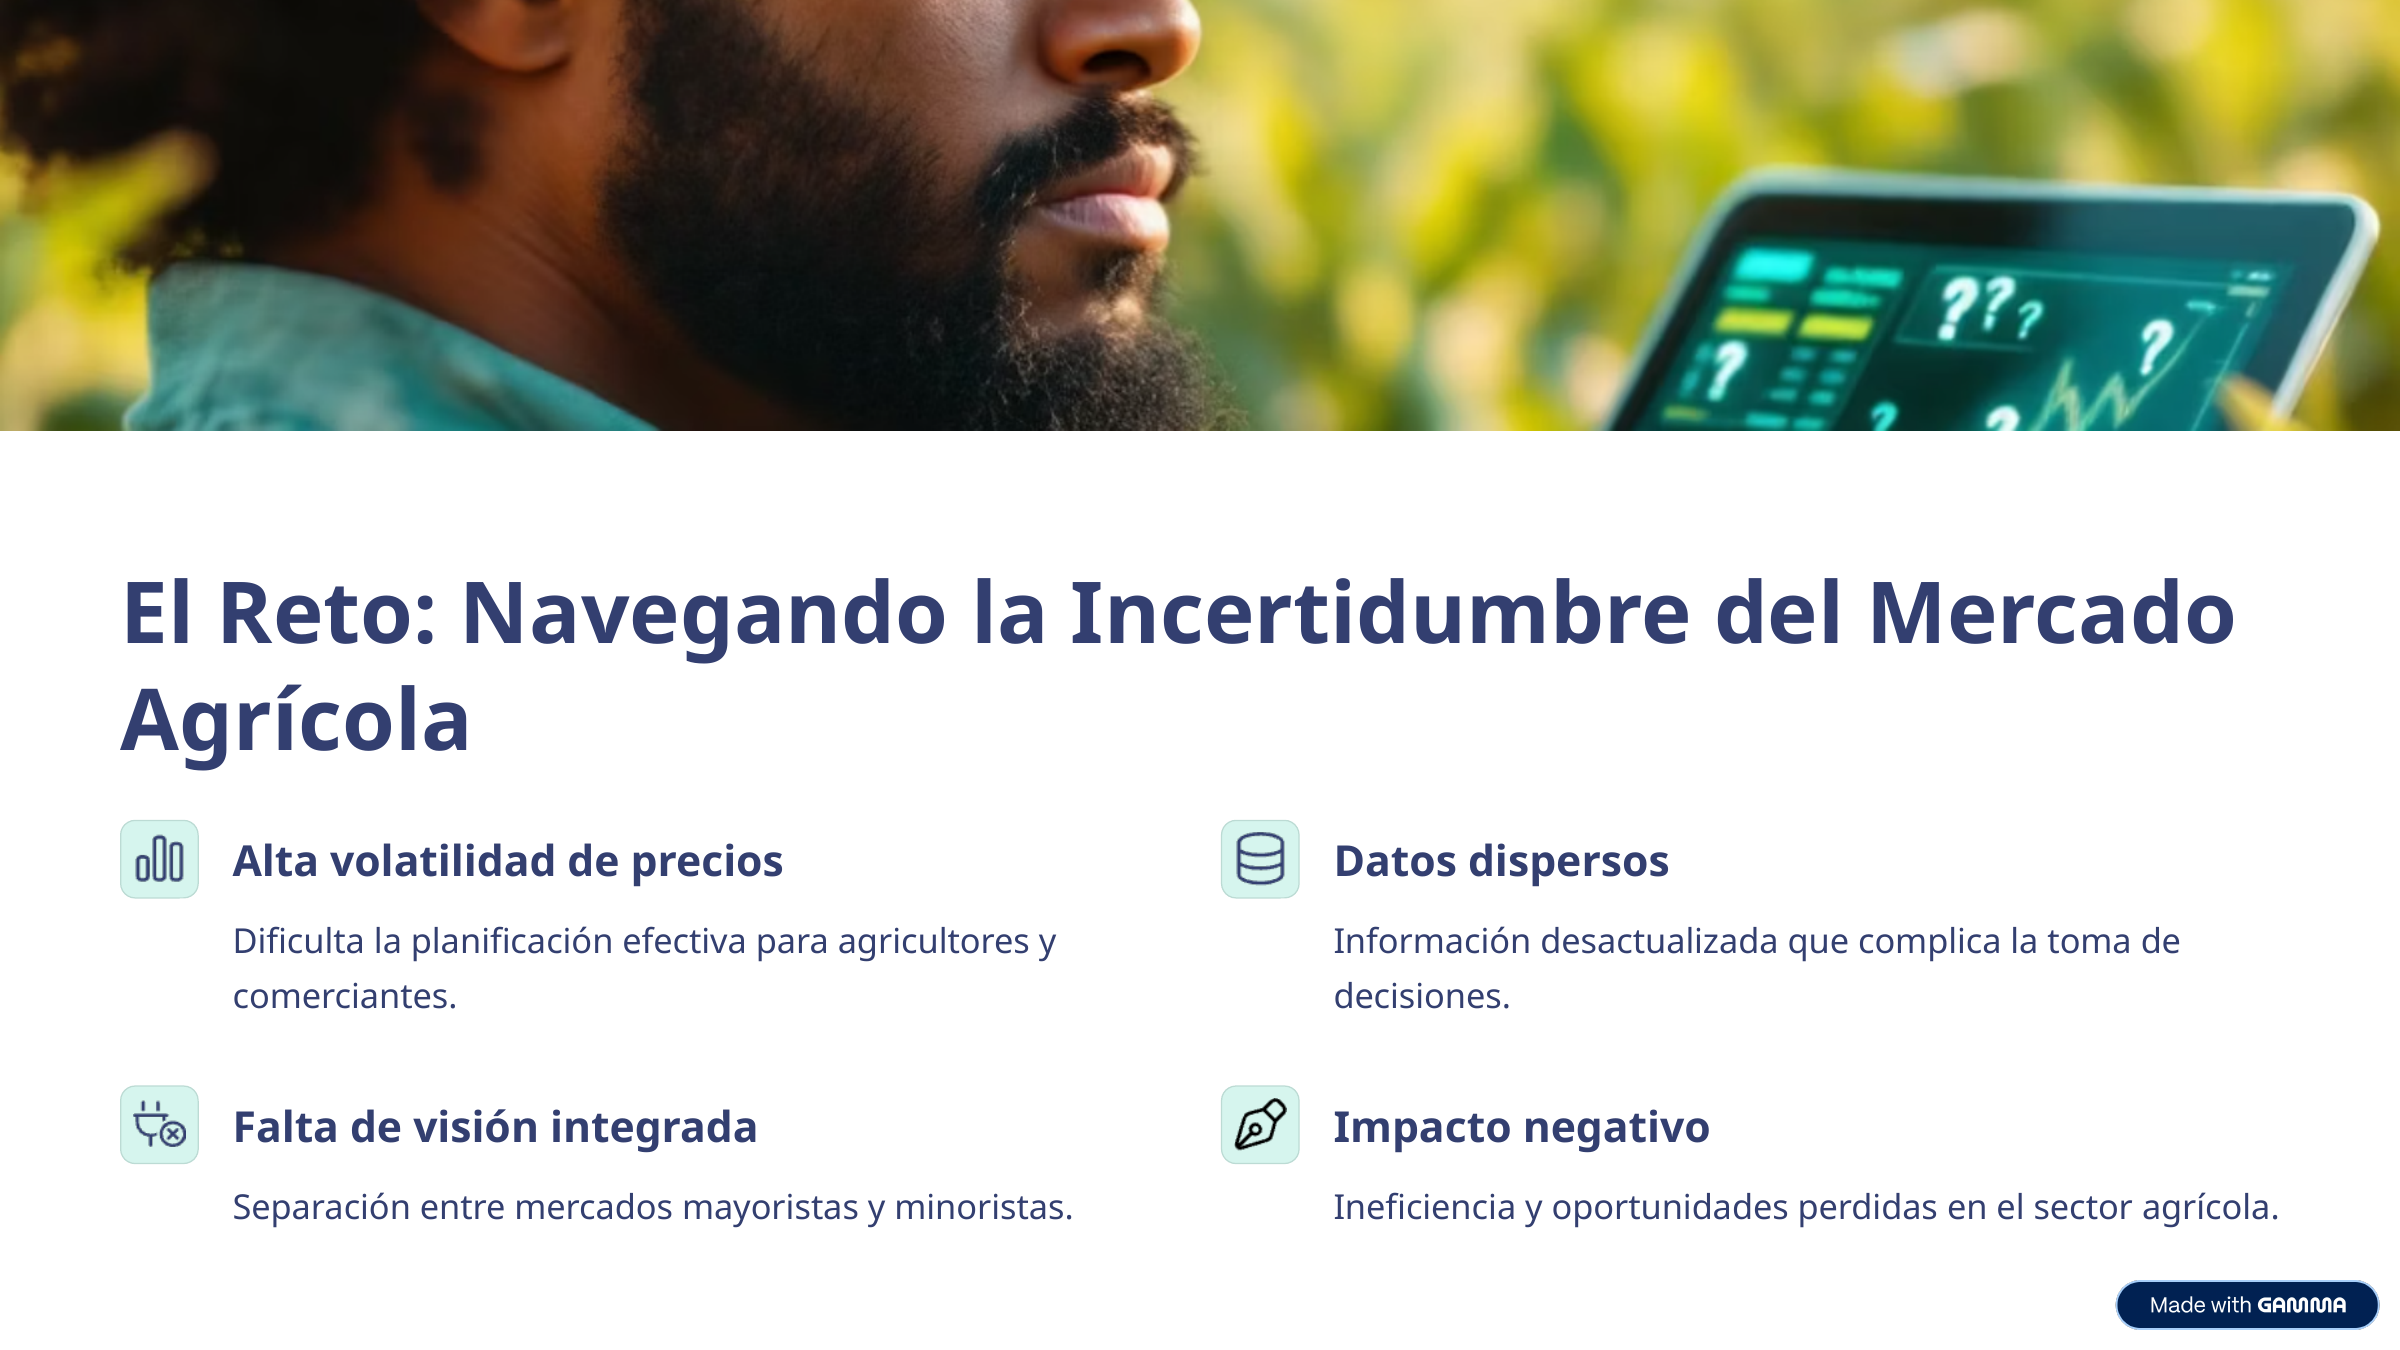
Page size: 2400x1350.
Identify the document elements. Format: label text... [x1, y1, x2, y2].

text_box El Reto: Navegando la Incertidumbre del Mercado Agrícola [120, 553, 2280, 769]
picture [133, 826, 186, 892]
text_box Falta de visión integrada [232, 1097, 903, 1152]
picture [133, 1092, 186, 1157]
text_box [1221, 820, 1300, 898]
text_box Alta volatilidad de precios [232, 832, 938, 887]
text_box Separación entre mercados mayoristas y minoristas. [232, 1172, 1179, 1228]
text_box [120, 1086, 199, 1164]
text_box Dificulta la planificación efectiva para agricultores y comerciantes. [232, 906, 1179, 1017]
text_box Información desactualizada que complica la toma de decisiones. [1333, 906, 2280, 1017]
picture [0, 0, 2400, 431]
picture [2106, 1271, 2389, 1339]
text_box Datos dispersos [1333, 832, 1781, 887]
text_box Impacto negativo [1333, 1097, 1815, 1152]
picture [1234, 1098, 1287, 1151]
text_box [1221, 1086, 1300, 1164]
picture [1234, 826, 1287, 892]
text_box Ineficiencia y oportunidades perdidas en el sector agrícola. [1333, 1172, 2280, 1228]
text_box [120, 820, 199, 898]
